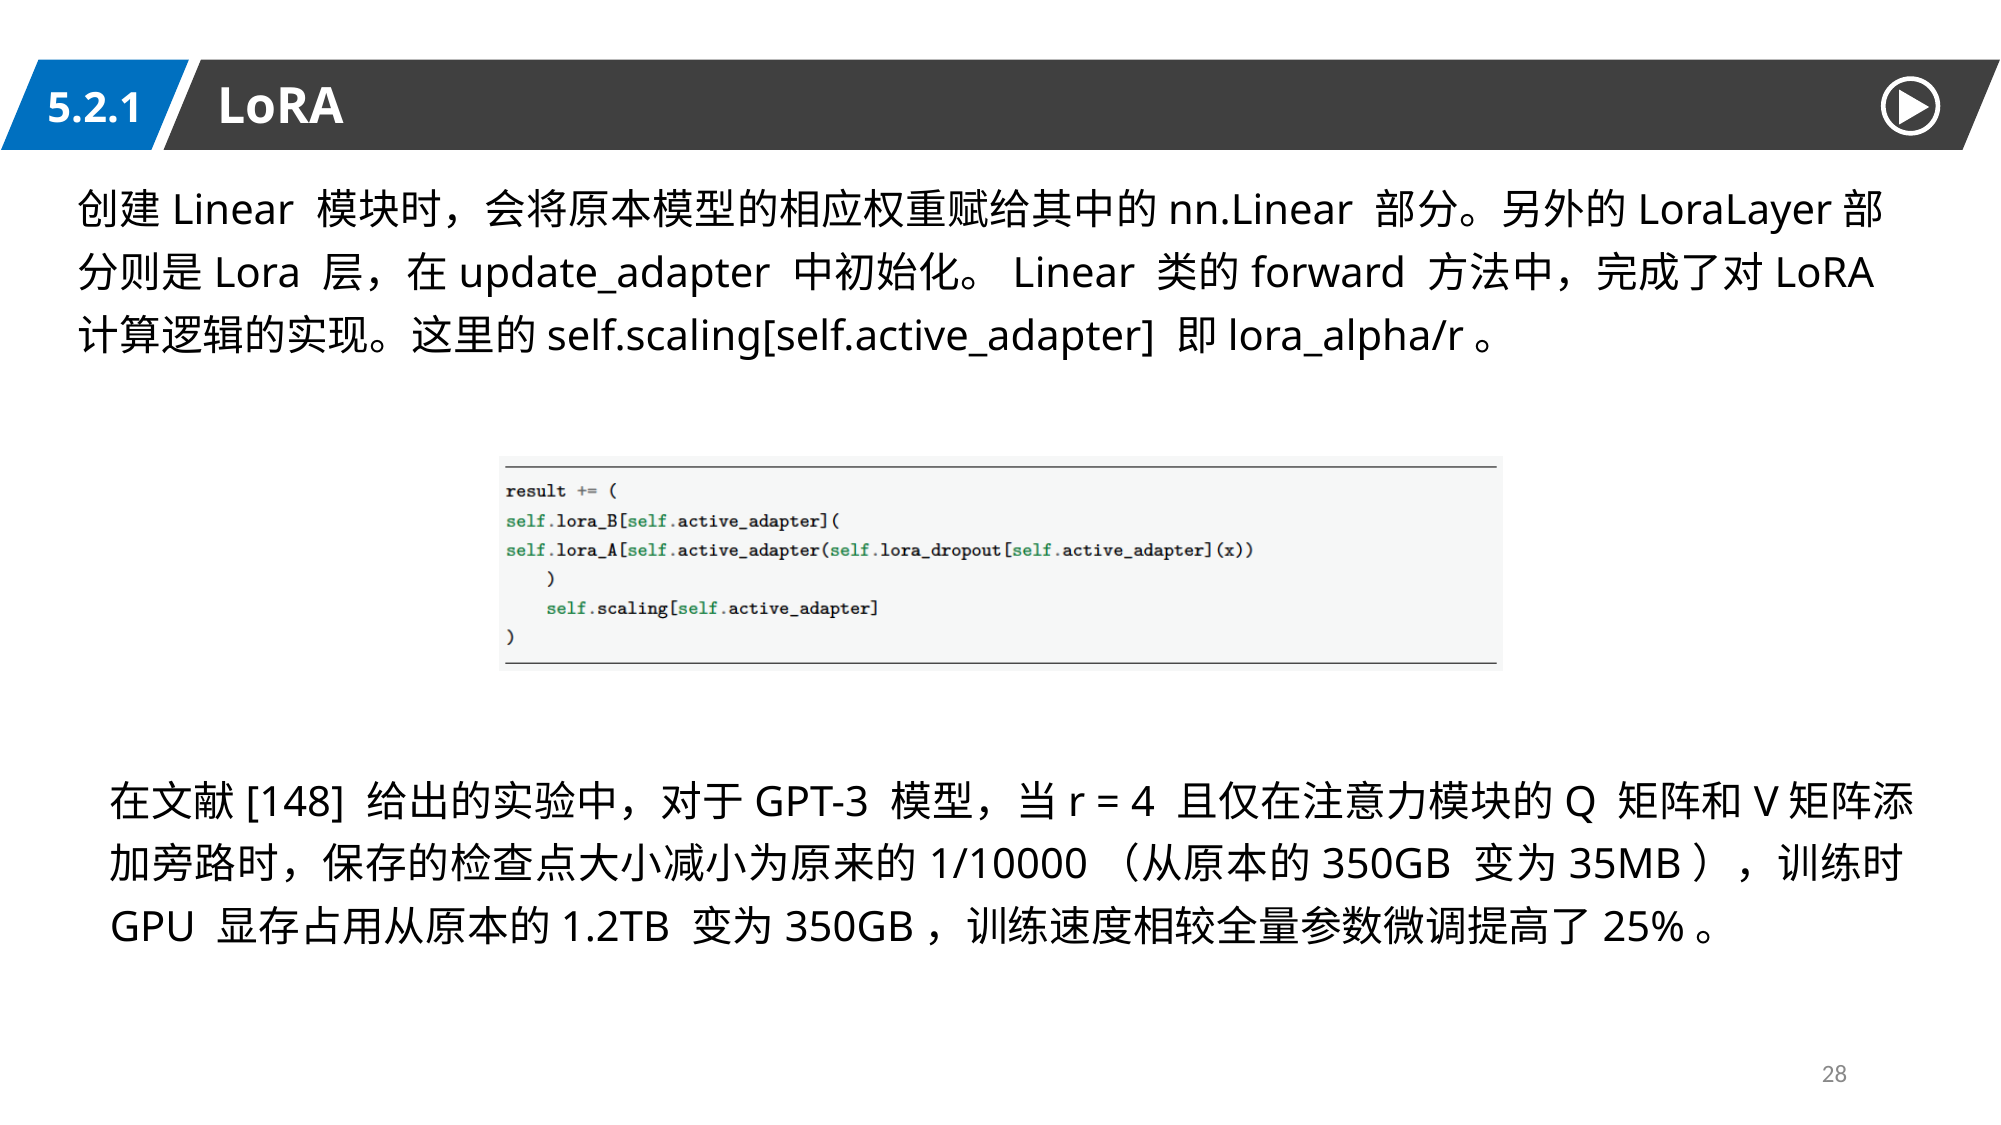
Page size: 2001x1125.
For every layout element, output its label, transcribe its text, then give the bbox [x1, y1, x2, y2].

text_box 创建Linear 模块时，会将原本模型的相应权重赋给其中的nn.Linear 部分。另外的LoraLayer部分则是Lora 层，在update_adapter 中初始化。Linear 类的forward 方法中，完成了对LoRA计算逻辑的实现。这里的self.scaling[self.active_adapter] 即lora_alpha/r。 [62, 163, 1900, 366]
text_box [1883, 78, 1939, 134]
text_box [1, 89, 157, 150]
text_box LoRA [202, 66, 359, 142]
text_box 5.2.1 [26, 73, 164, 138]
slide_number 28 [1412, 1042, 1863, 1103]
picture [497, 453, 1503, 672]
text_box [32, 59, 189, 120]
text_box [163, 59, 2000, 150]
text_box 在文献[148] 给出的实验中，对于GPT-3 模型，当r = 4 且仅在注意力模块的Q 矩阵和V矩阵添加旁路时，保存的检查点大小减小为原来的1/10000（从原本的350GB 变为35MB），训练时GPU 显存占用从原本的1.2TB 变为350GB，训练速度相较全量参数微调提高了25%。 [95, 754, 1930, 957]
